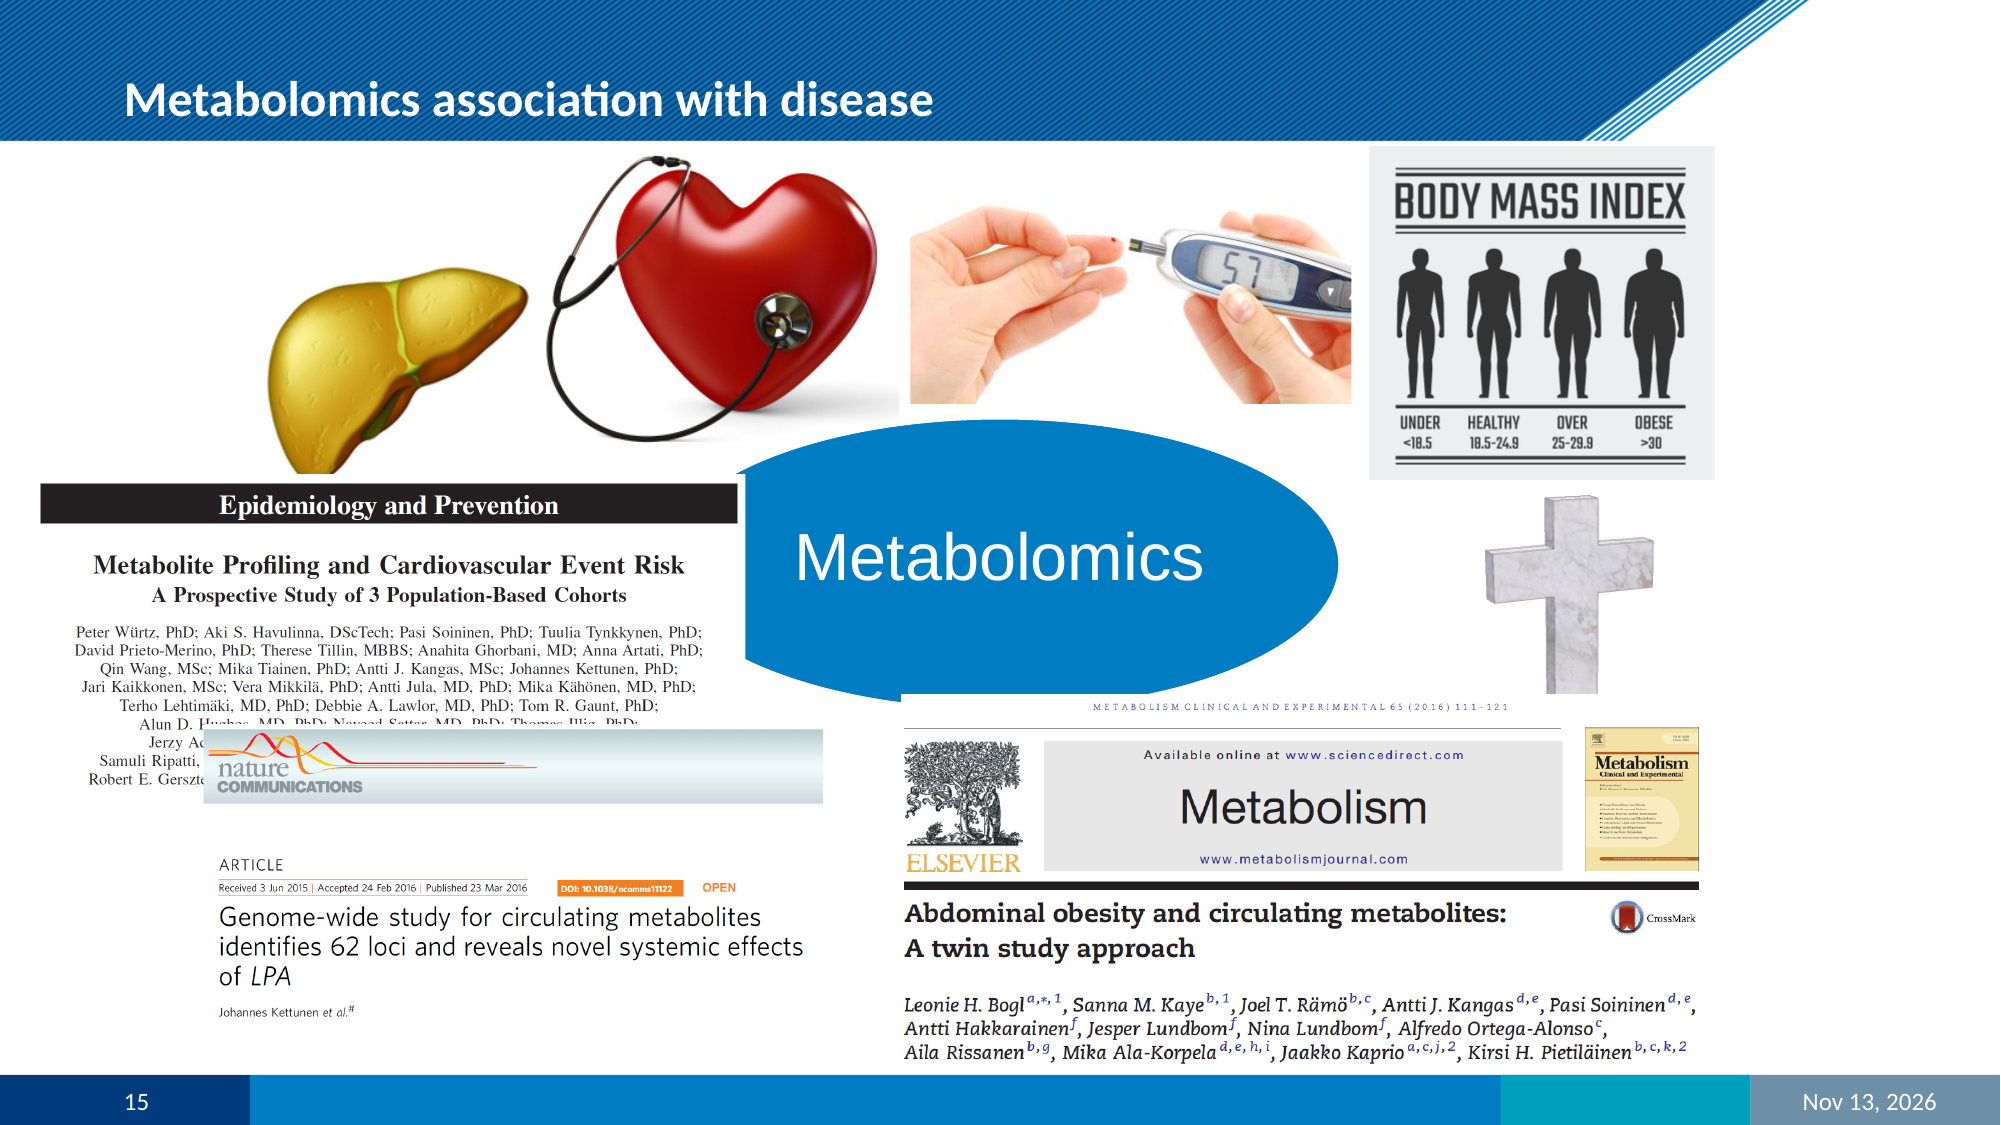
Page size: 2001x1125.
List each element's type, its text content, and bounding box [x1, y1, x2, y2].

title Metabolomics association with disease [123, 0, 1551, 141]
slide_number 30-Nov-21 [1750, 1074, 1938, 1125]
text_box Metabolomics [749, 418, 1340, 703]
slide_number 15 [123, 1074, 243, 1125]
picture [0, 0, 2001, 1125]
